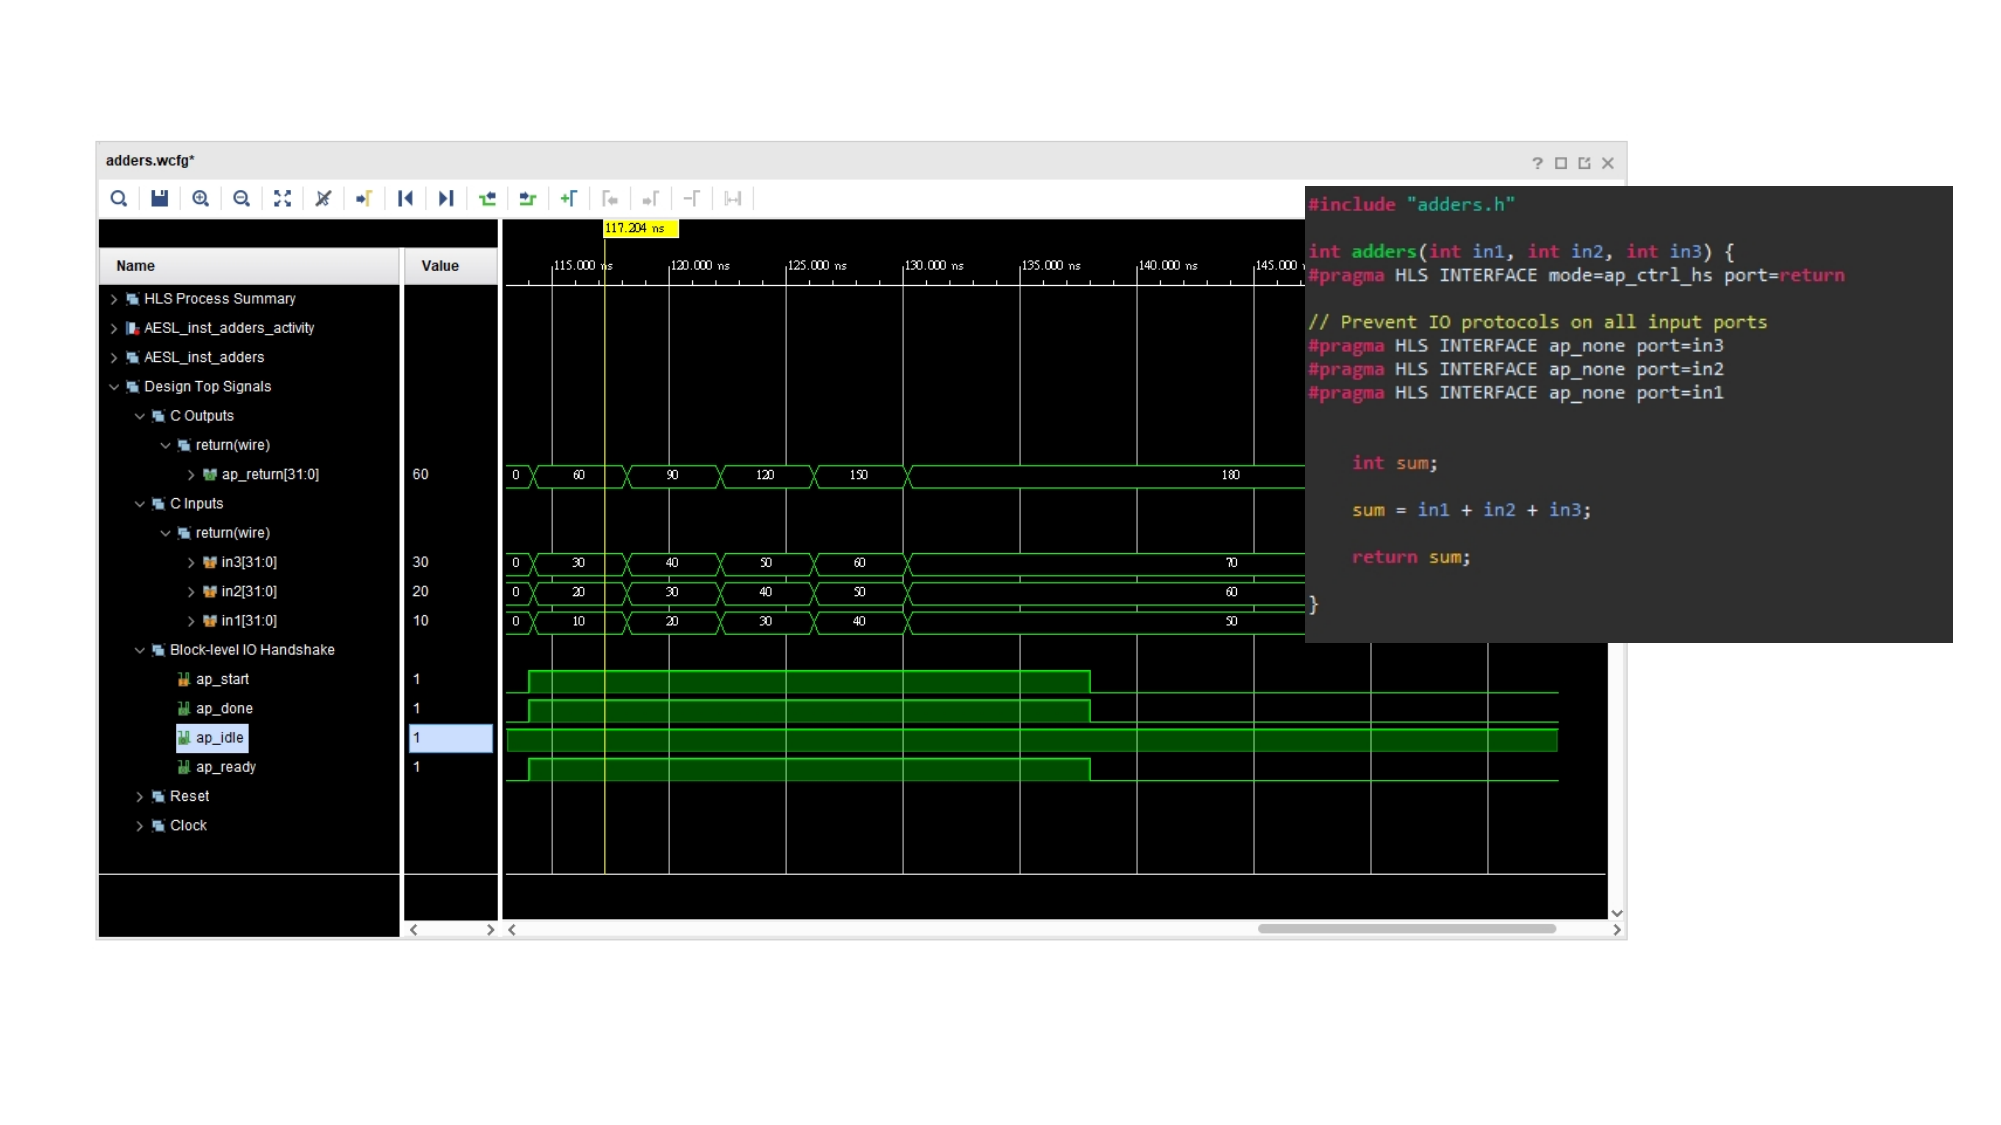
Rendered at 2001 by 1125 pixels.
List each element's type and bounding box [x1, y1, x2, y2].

list [92, 134, 1629, 951]
picture [1305, 186, 1953, 644]
